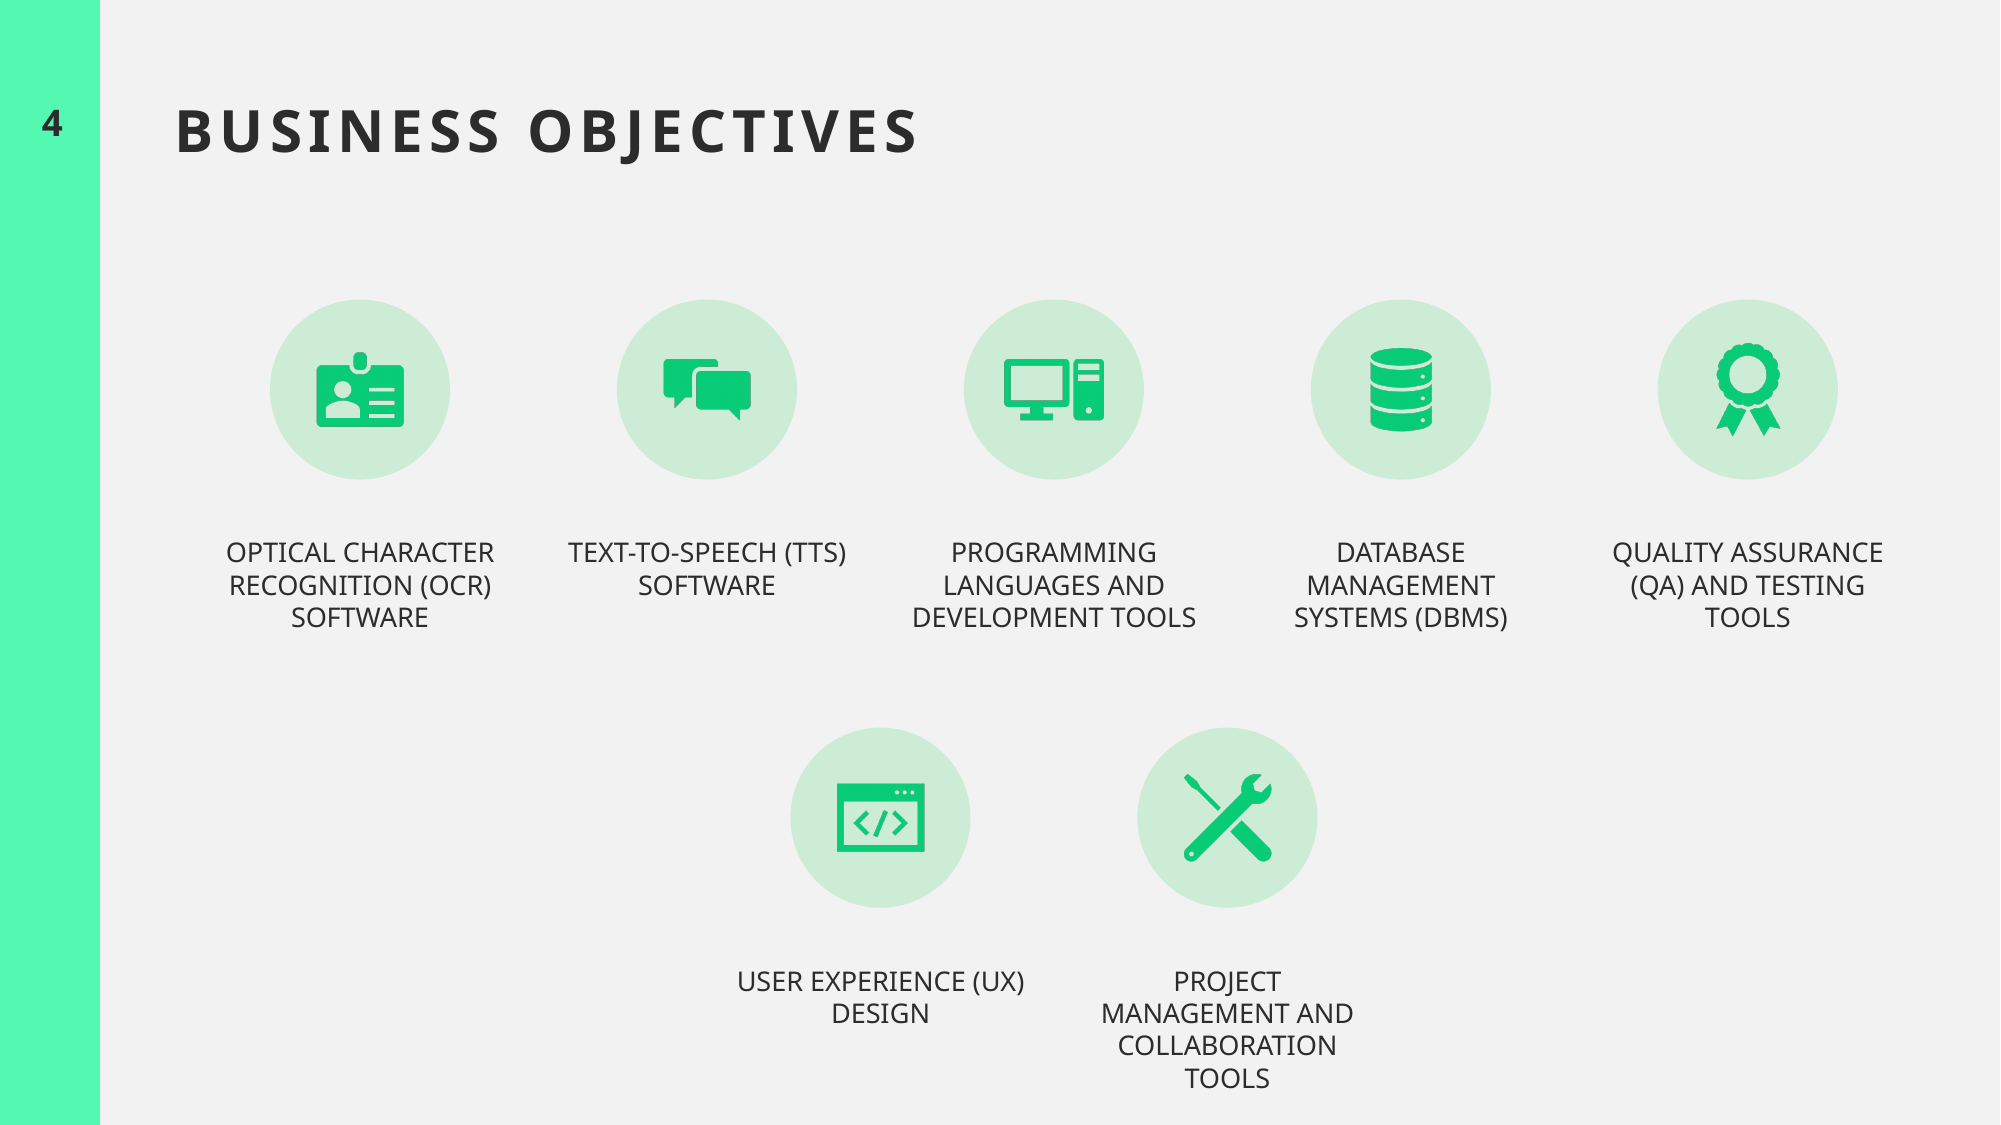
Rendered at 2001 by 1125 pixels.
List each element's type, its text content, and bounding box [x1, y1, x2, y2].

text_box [125, 280, 1982, 1101]
slide_number 4 [2, 93, 103, 154]
title Business Objectives [159, 100, 1862, 275]
